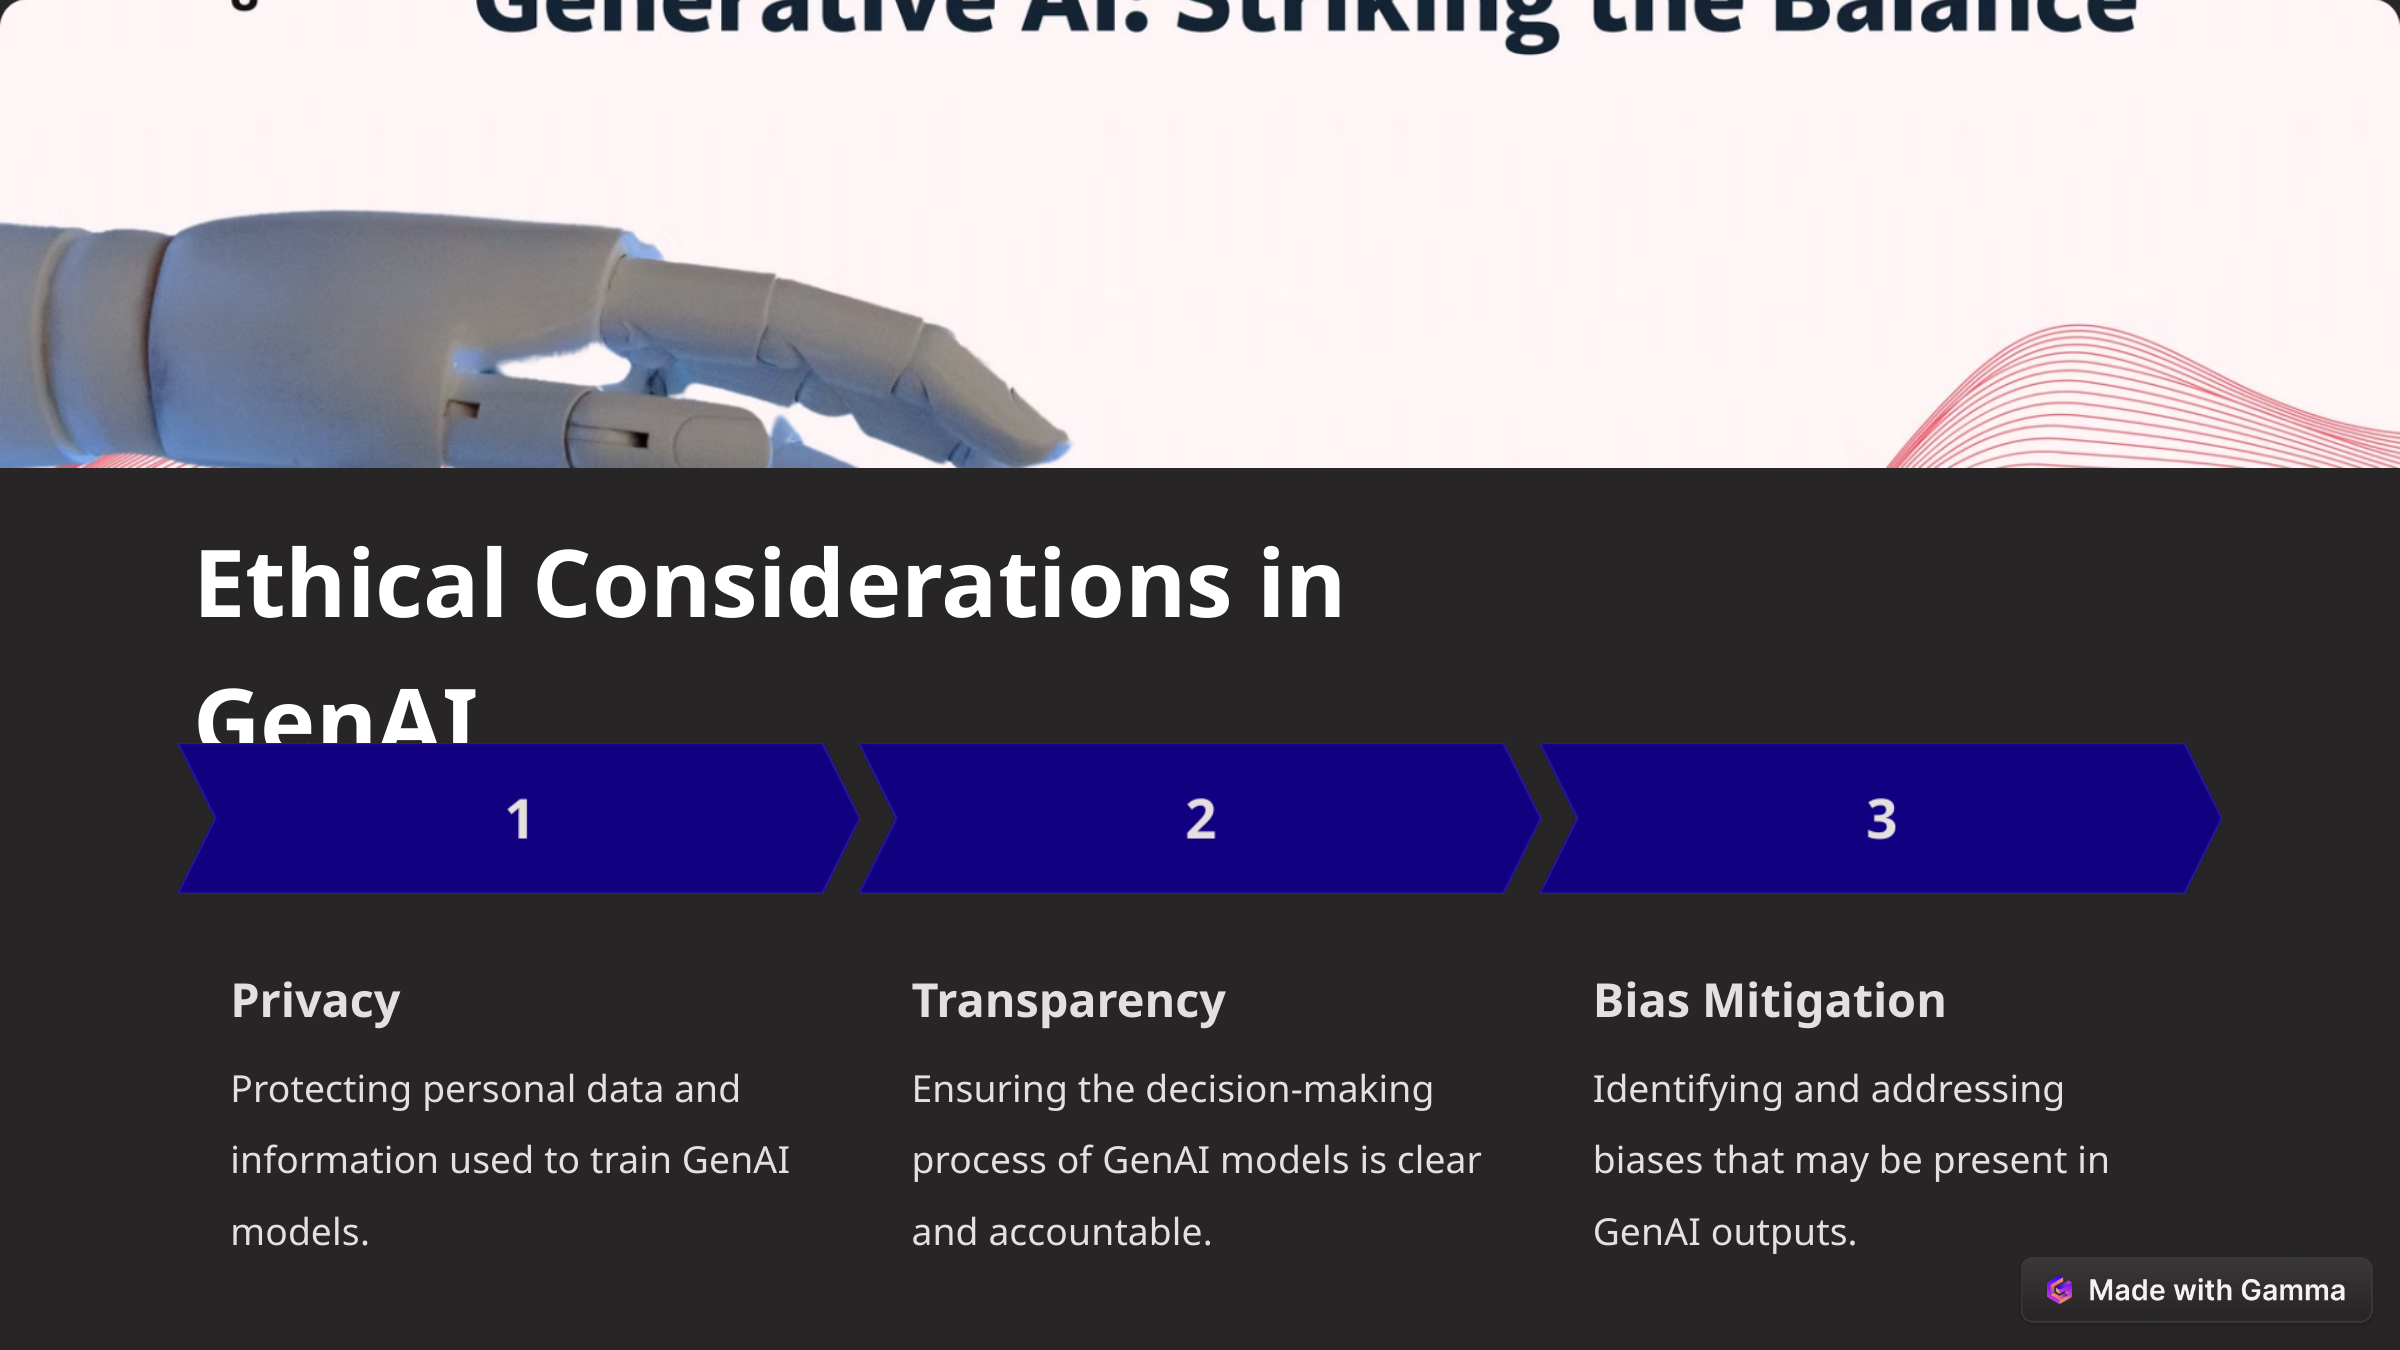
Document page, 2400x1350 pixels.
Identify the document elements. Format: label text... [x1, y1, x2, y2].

text_box Protecting personal data and information used to train GenAI models. [215, 1030, 822, 1210]
picture [0, 0, 2400, 468]
picture [2007, 1244, 2386, 1336]
picture [177, 743, 2223, 894]
text_box Privacy [215, 949, 684, 1008]
text_box Ensuring the decision-making process of GenAI models is clear and accountable. [896, 1030, 1504, 1210]
text_box Ethical Considerations in GenAI [178, 489, 1535, 607]
text_box Bias Mitigation [1578, 949, 2046, 1008]
text_box Transparency [896, 949, 1365, 1008]
text_box Identifying and addressing biases that may be present in GenAI outputs. [1578, 1030, 2185, 1210]
text_box [0, 479, 2400, 1350]
